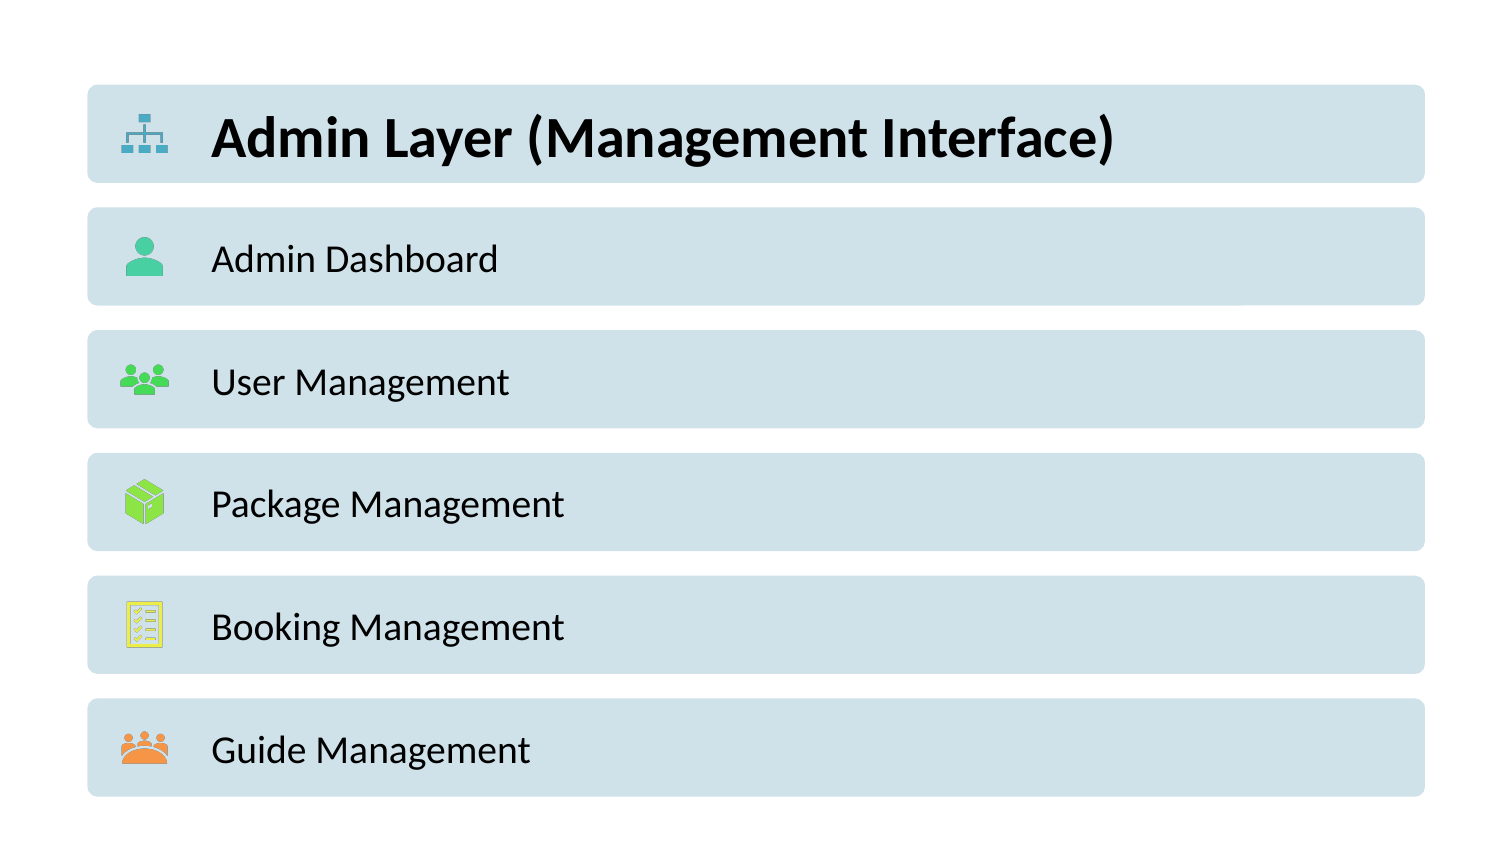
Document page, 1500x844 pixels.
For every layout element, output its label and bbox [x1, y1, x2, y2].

text_box [87, 84, 1426, 798]
text_box [0, 0, 1500, 844]
